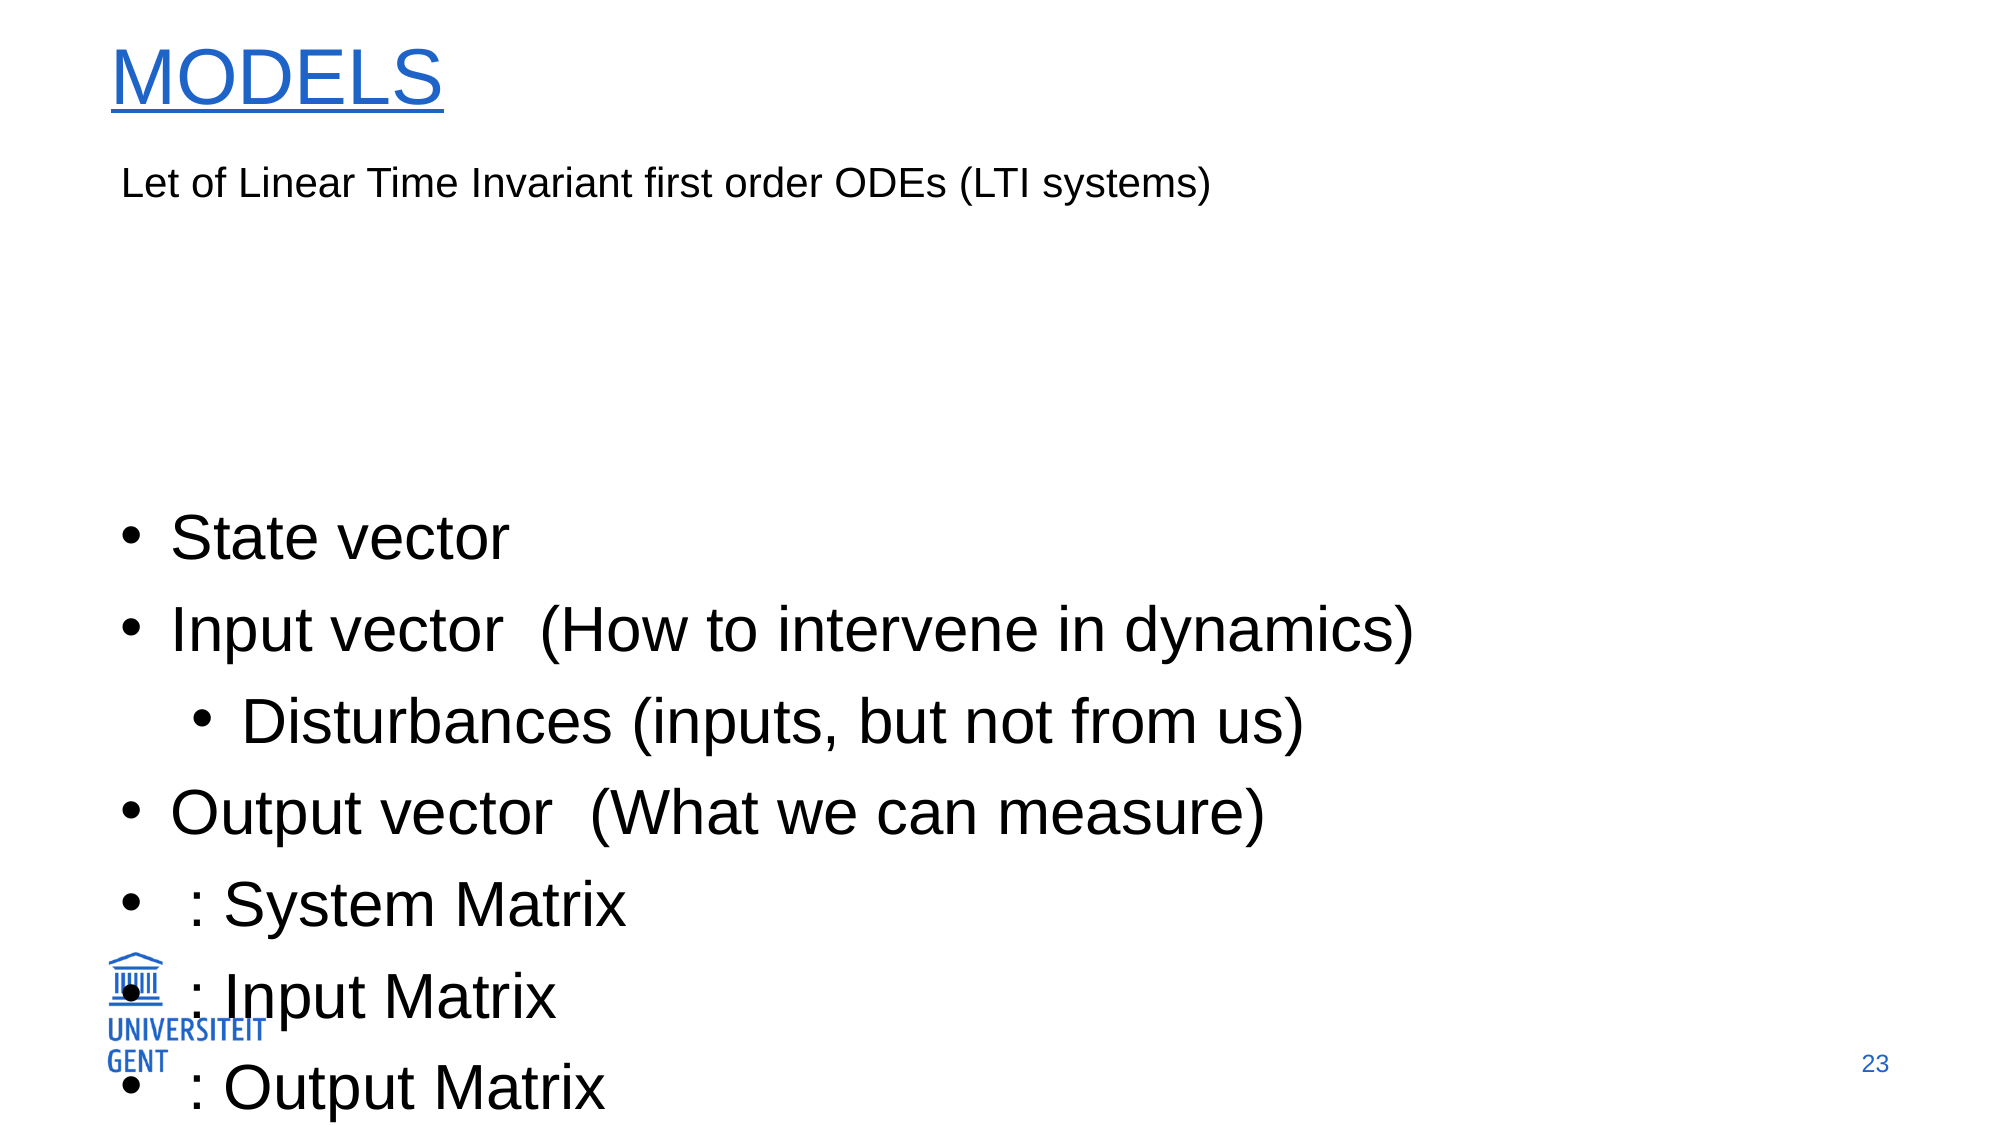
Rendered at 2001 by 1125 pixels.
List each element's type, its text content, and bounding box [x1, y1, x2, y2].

title Models [95, 29, 1908, 129]
picture [55, 911, 323, 1125]
picture [279, 911, 285, 919]
picture [318, 1079, 323, 1105]
slide_number 23 [1798, 1032, 1905, 1092]
